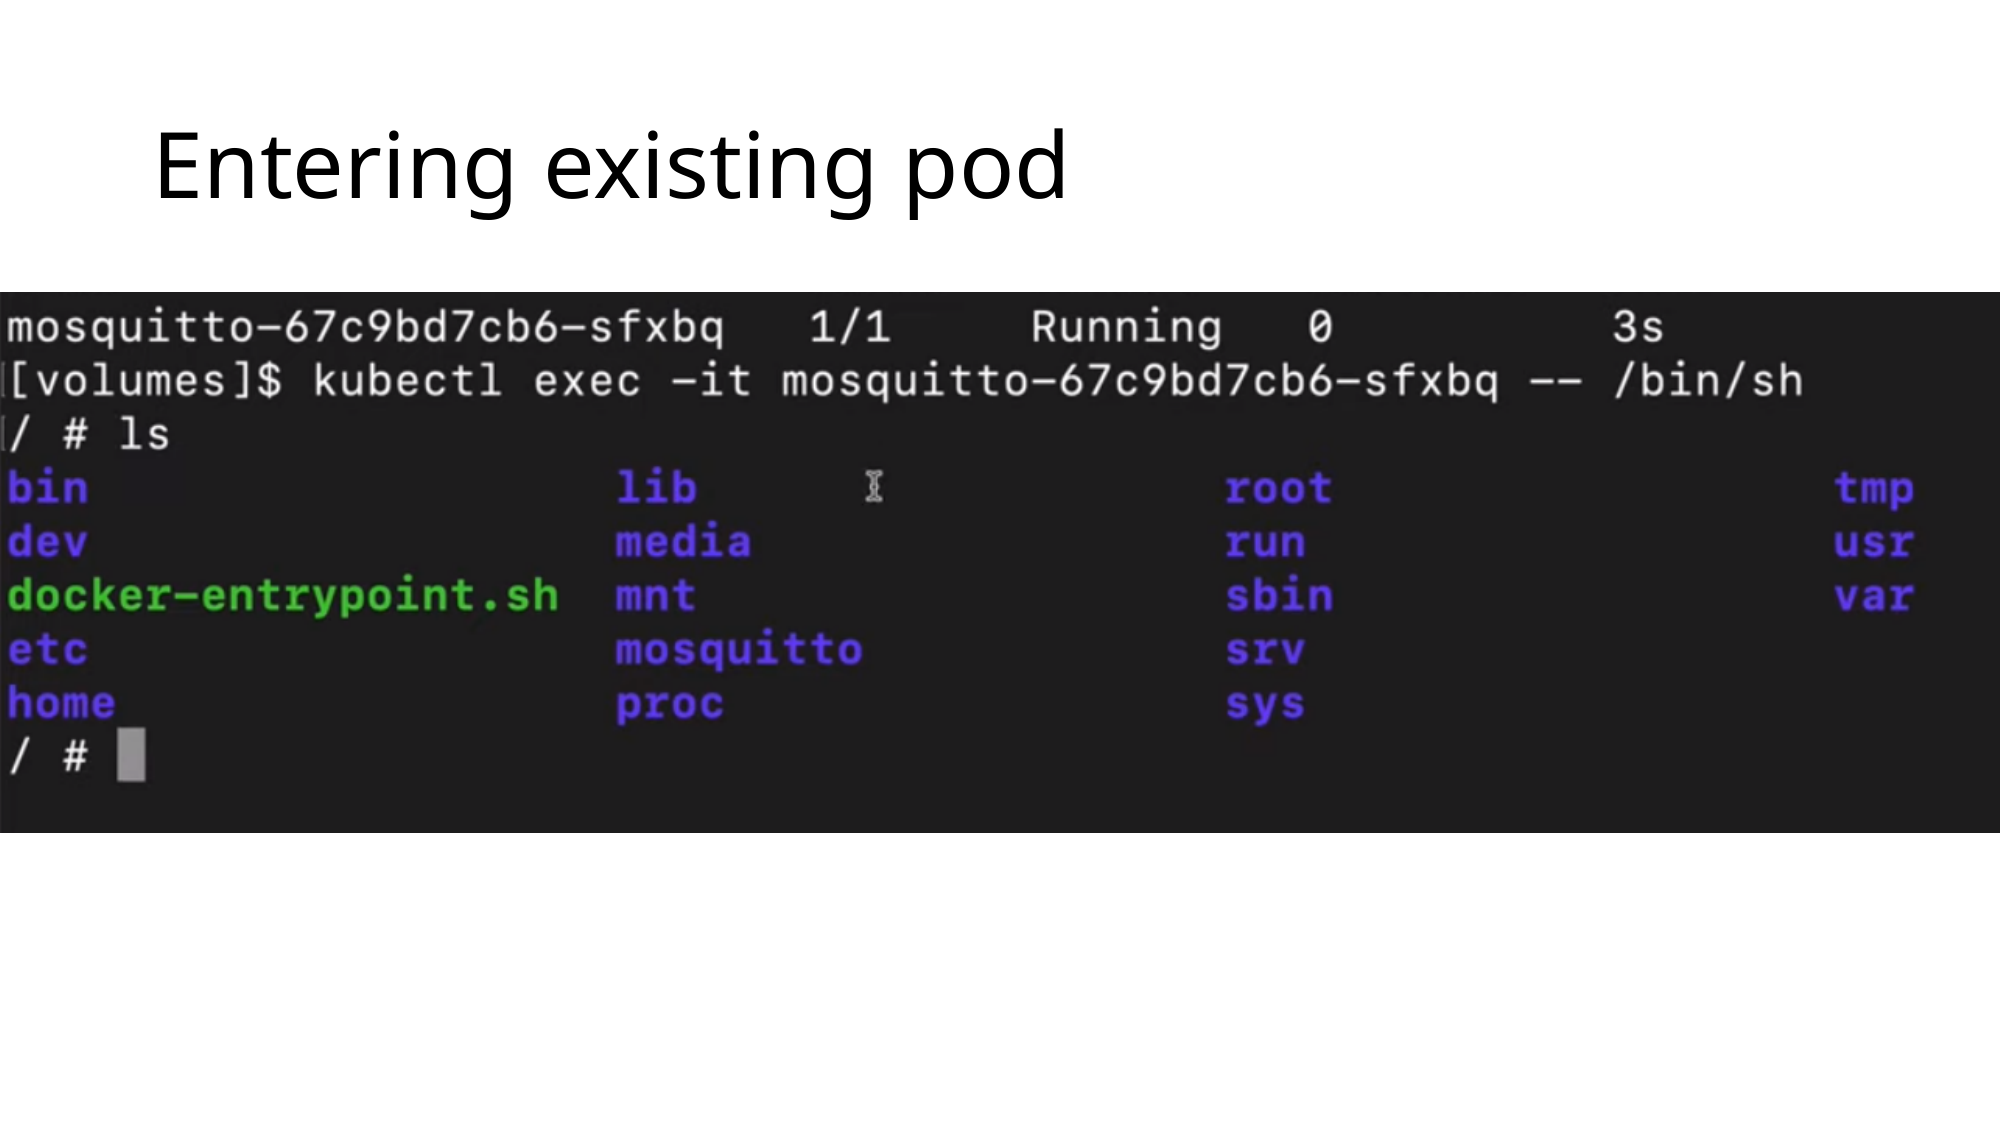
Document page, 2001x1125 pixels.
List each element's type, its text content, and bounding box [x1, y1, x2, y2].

title Entering existing pod [137, 59, 1863, 278]
picture [0, 292, 2000, 833]
